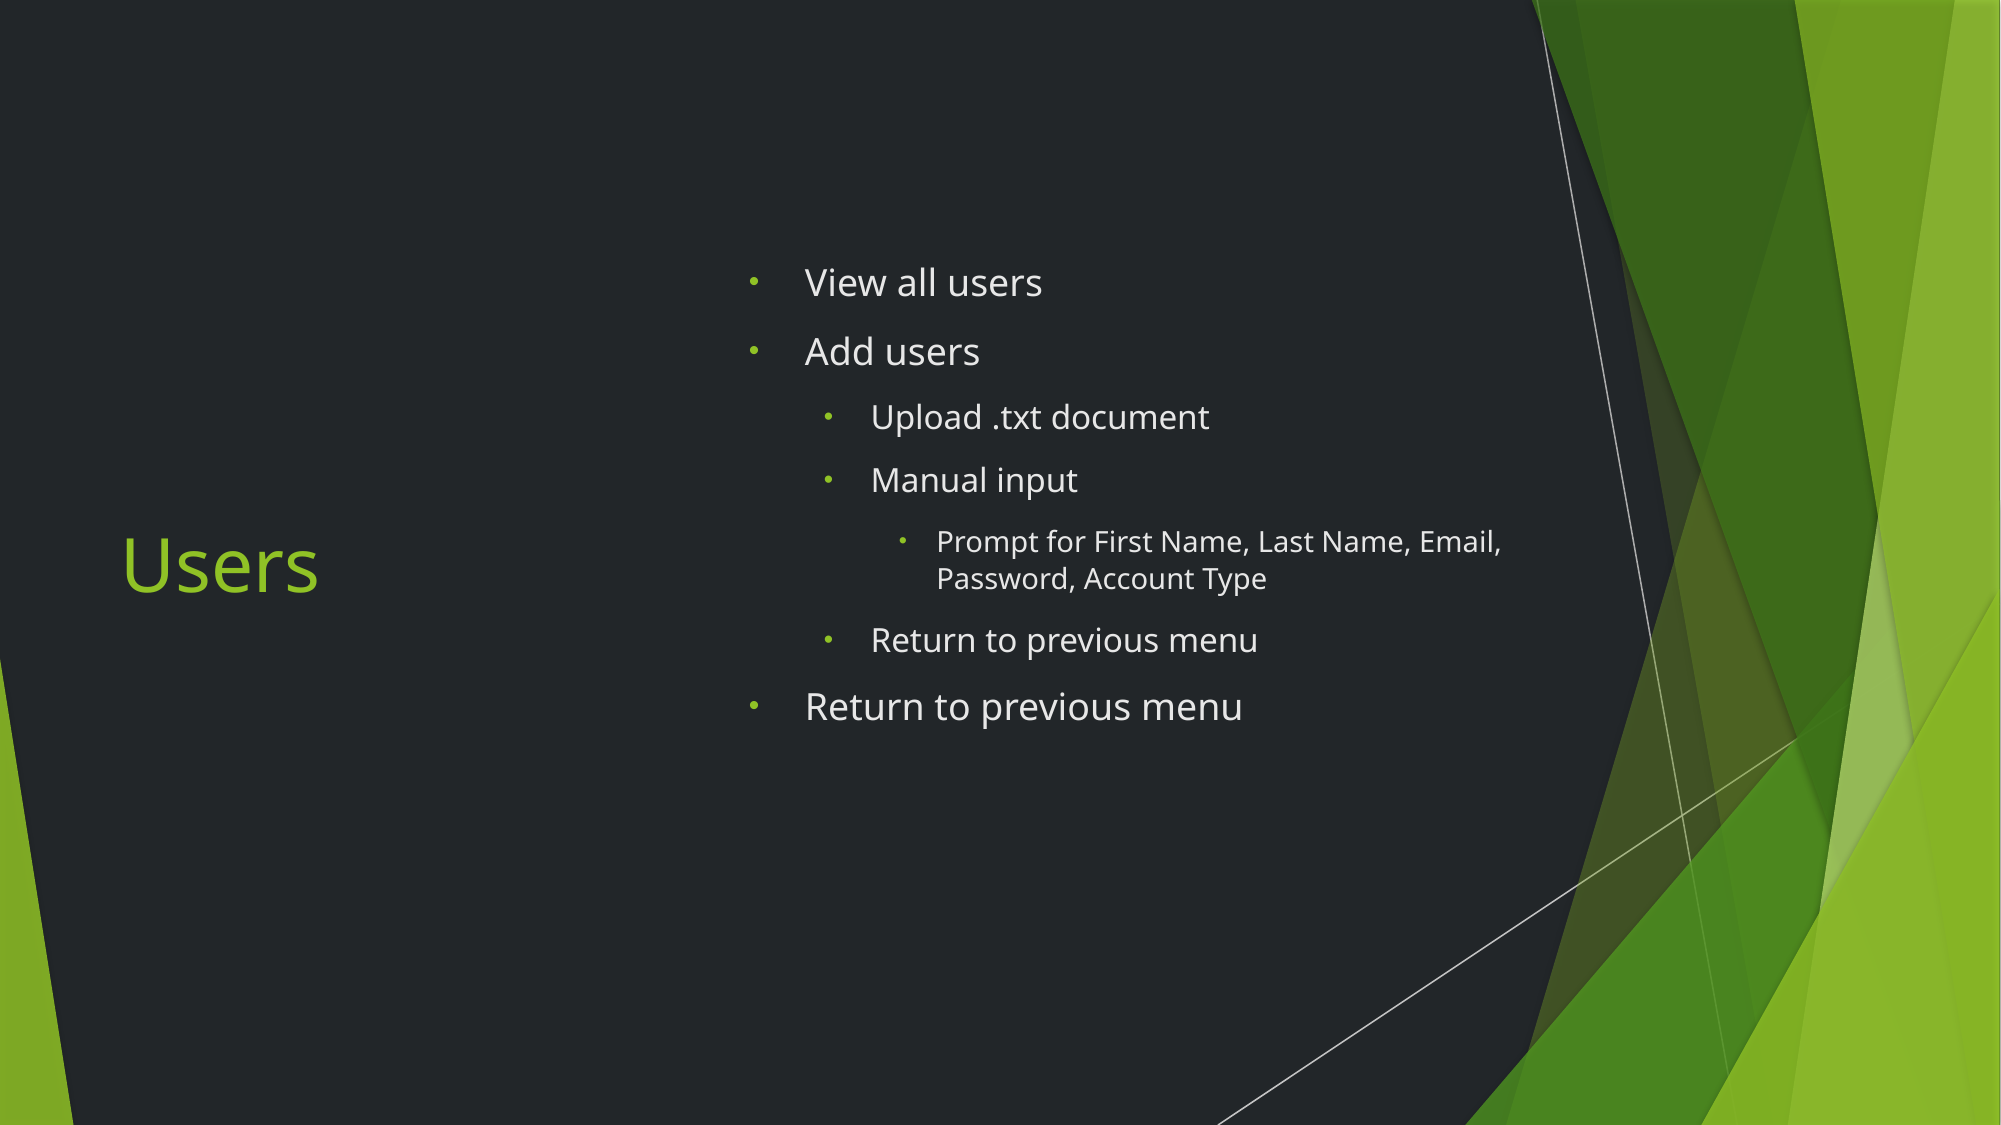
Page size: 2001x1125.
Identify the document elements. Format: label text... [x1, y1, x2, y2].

title Users [105, 133, 658, 991]
list View all users Add users Upload .txt document Manual input Prompt for First Name, Last Name, Email, Password, Account Type Return to previous menu Return to previous menu [733, 64, 1637, 922]
